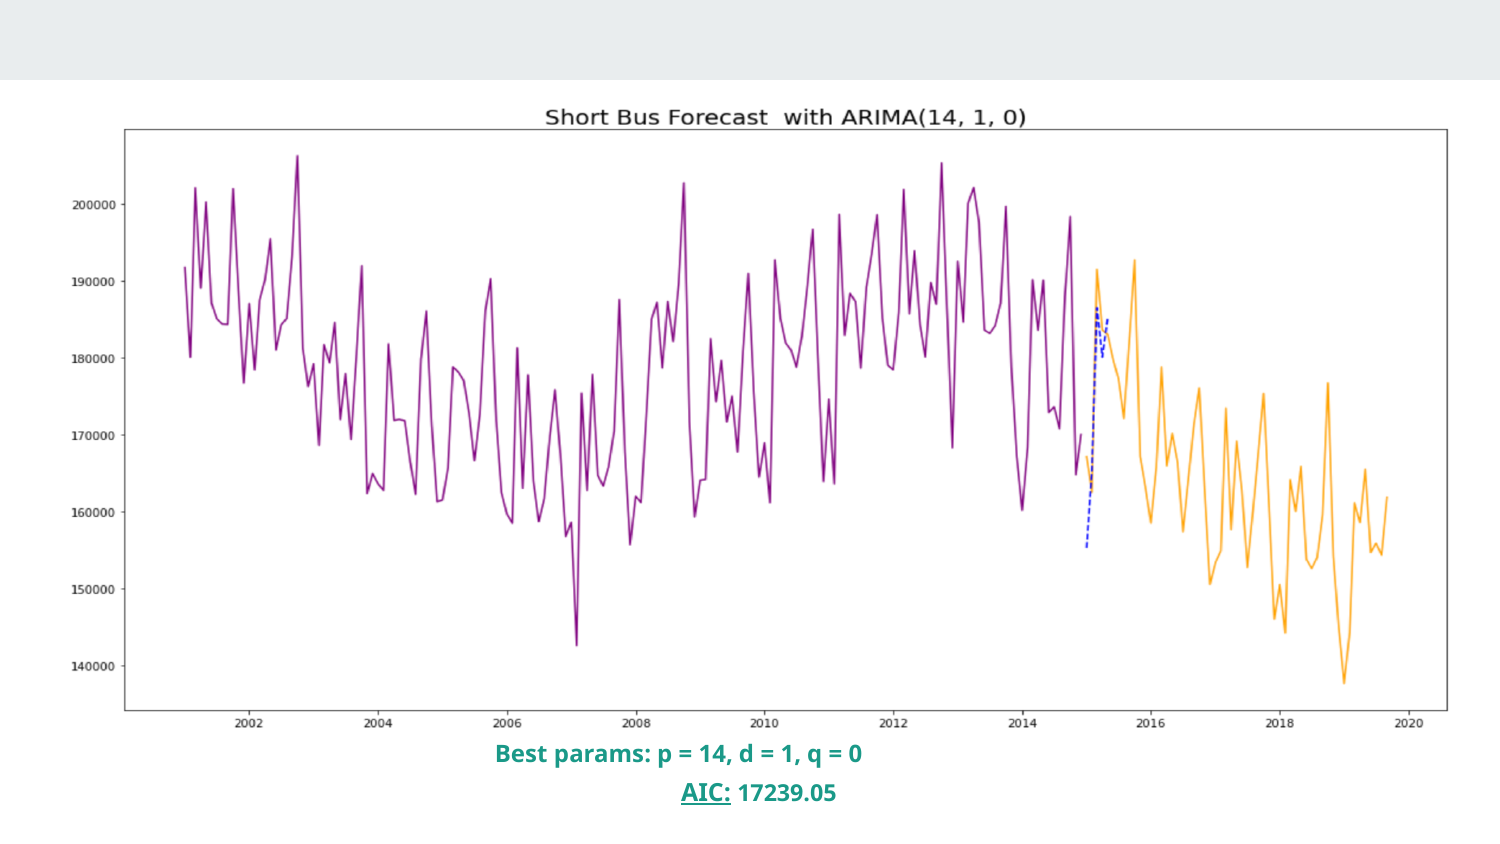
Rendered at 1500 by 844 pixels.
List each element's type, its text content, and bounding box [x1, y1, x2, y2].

picture [54, 102, 1464, 742]
list Best params: p = 14, d = 1, q = 0 AIC: 17239.05 [479, 750, 1039, 823]
